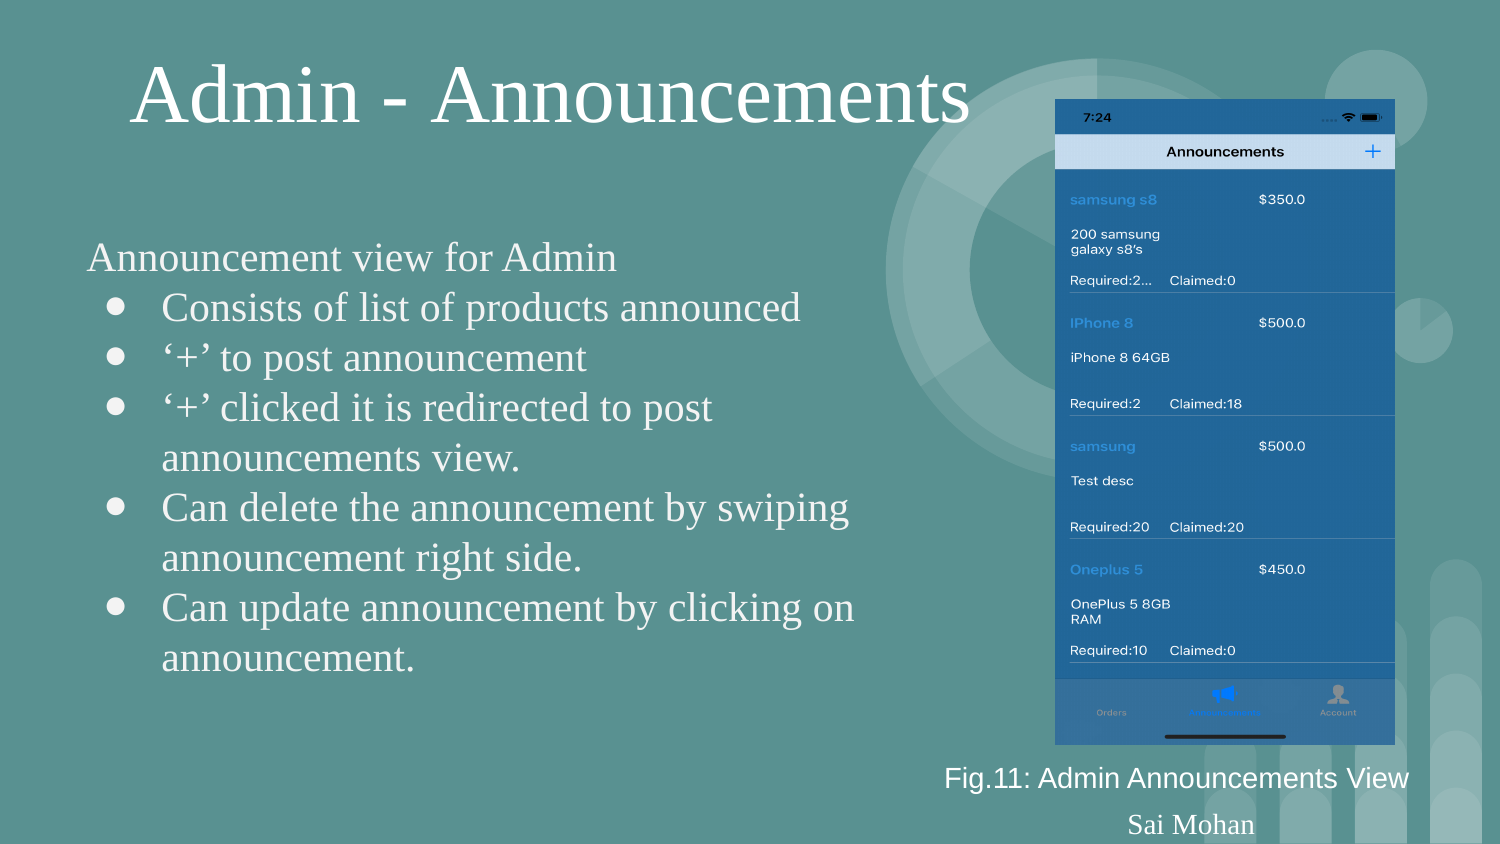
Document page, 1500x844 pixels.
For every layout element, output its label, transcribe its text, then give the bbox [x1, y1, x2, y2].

text_box Sai Mohan [936, 784, 1454, 844]
picture [1054, 99, 1395, 745]
text_box Fig.11: Admin Announcements View [929, 744, 1500, 807]
text_box Announcement view for Admin Consists of list of products announced ‘+’ to post announcement ‘+’ clicked it is redirected to post announcements view. Can delete the announcement by swiping announcement right side. Can update announcement by clicking on announcement. [71, 214, 938, 630]
text_box Admin - Announcements [46, 23, 1056, 153]
